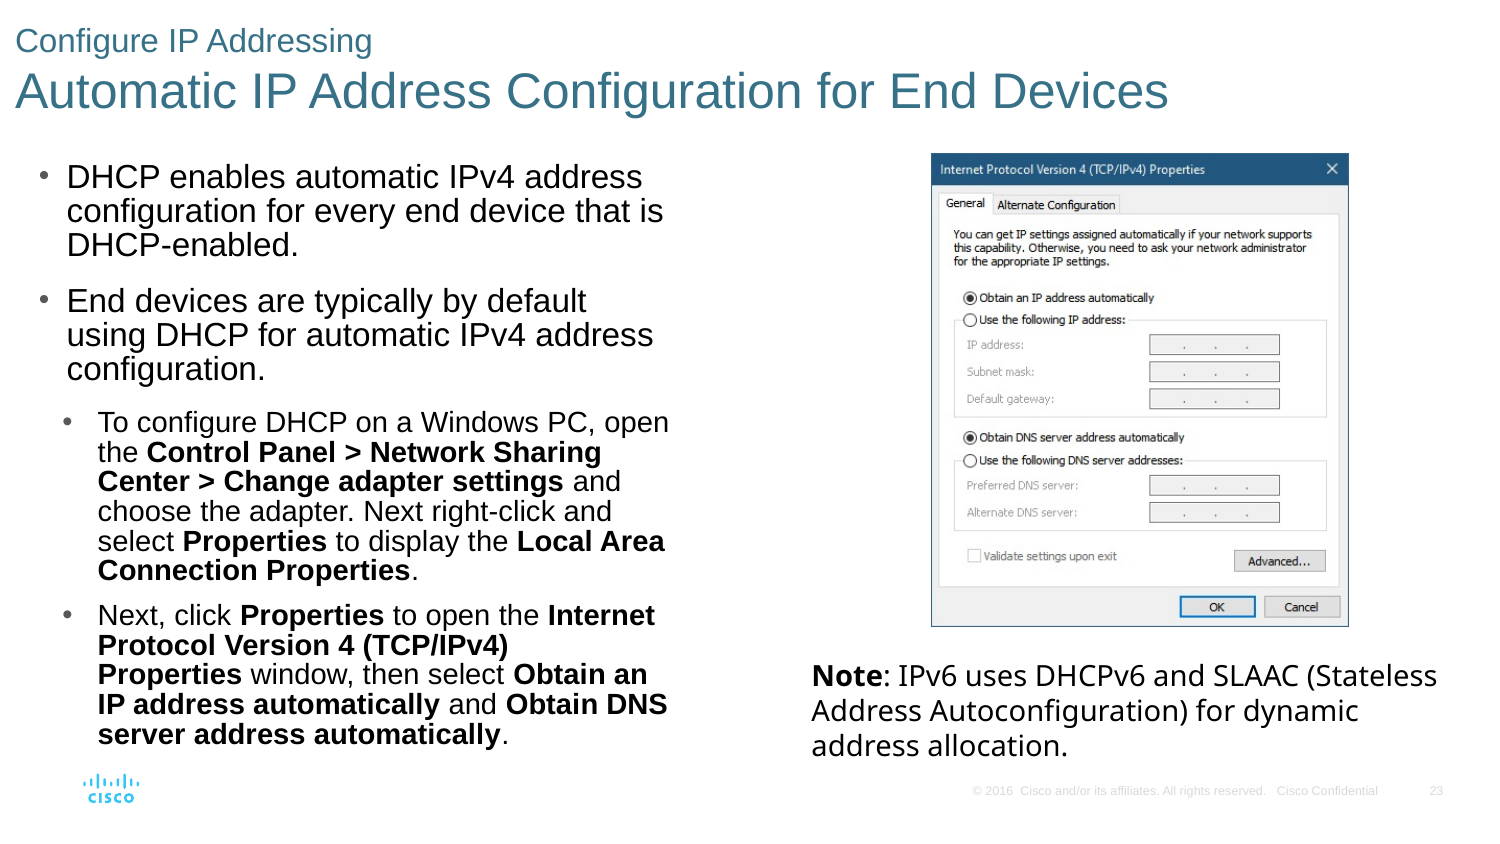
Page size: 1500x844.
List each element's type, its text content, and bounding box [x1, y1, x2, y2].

title Configure IP Addressing Automatic IP Address Configuration for End Devices [0, 6, 1500, 131]
list DHCP enables automatic IPv4 address configuration for every end device that is DHCP-enabled. End devices are typically by default using DHCP for automatic IPv4 address configuration. To configure DHCP on a Windows PC, open the Control Panel > Network Sharing Center > Change adapter settings and choose the adapter. Next right-click and select Properties to display the Local Area Connection Properties. Next, click Properties to open the Internet Protocol Version 4 (TCP/IPv4) Properties window, then select Obtain an IP address automatically and Obtain DNS server address automatically. [23, 154, 704, 755]
text_box Note: IPv6 uses DHCPv6 and SLAAC (Stateless Address Autoconfiguration) for dynamic address allocation. [796, 649, 1477, 770]
picture [931, 153, 1349, 628]
